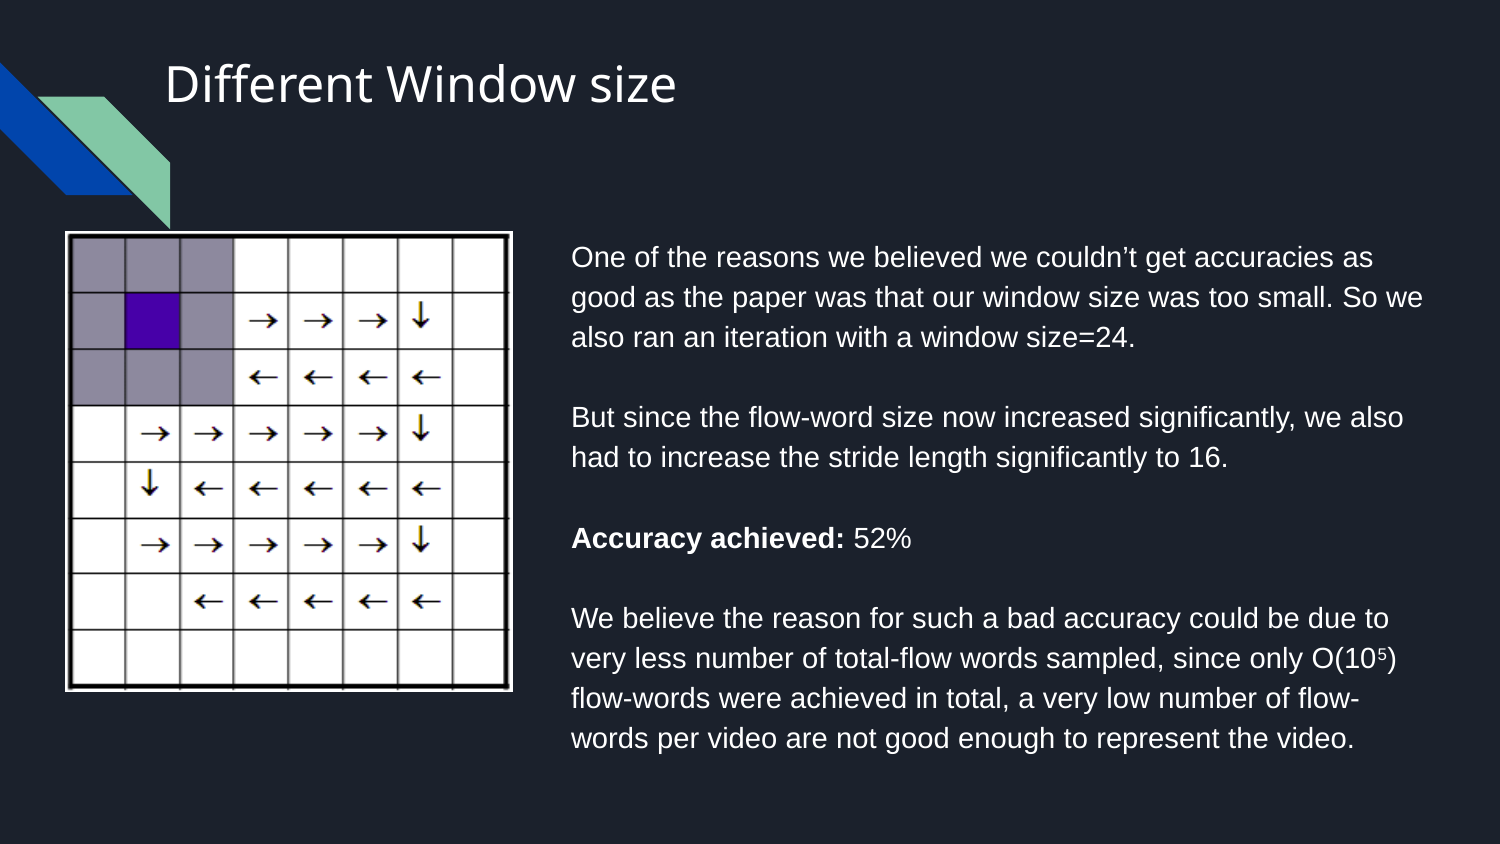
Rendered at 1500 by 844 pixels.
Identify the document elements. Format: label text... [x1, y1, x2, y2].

picture [65, 231, 513, 692]
title Different Window size [149, 37, 1368, 137]
text_box One of the reasons we believed we couldn’t get accuracies as good as the paper was that our window size was too small. So we also ran an iteration with a window size=24. But since the flow-word size now increased significantly, we also had to increase the stride length significantly to 16. Accuracy achieved: 52% We believe the reason for such a bad accuracy could be due to very less number of total-flow words sampled, since only O(105) flow-words were achieved in total, a very low number of flow-words per video are not good enough to represent the video. [556, 217, 1453, 764]
